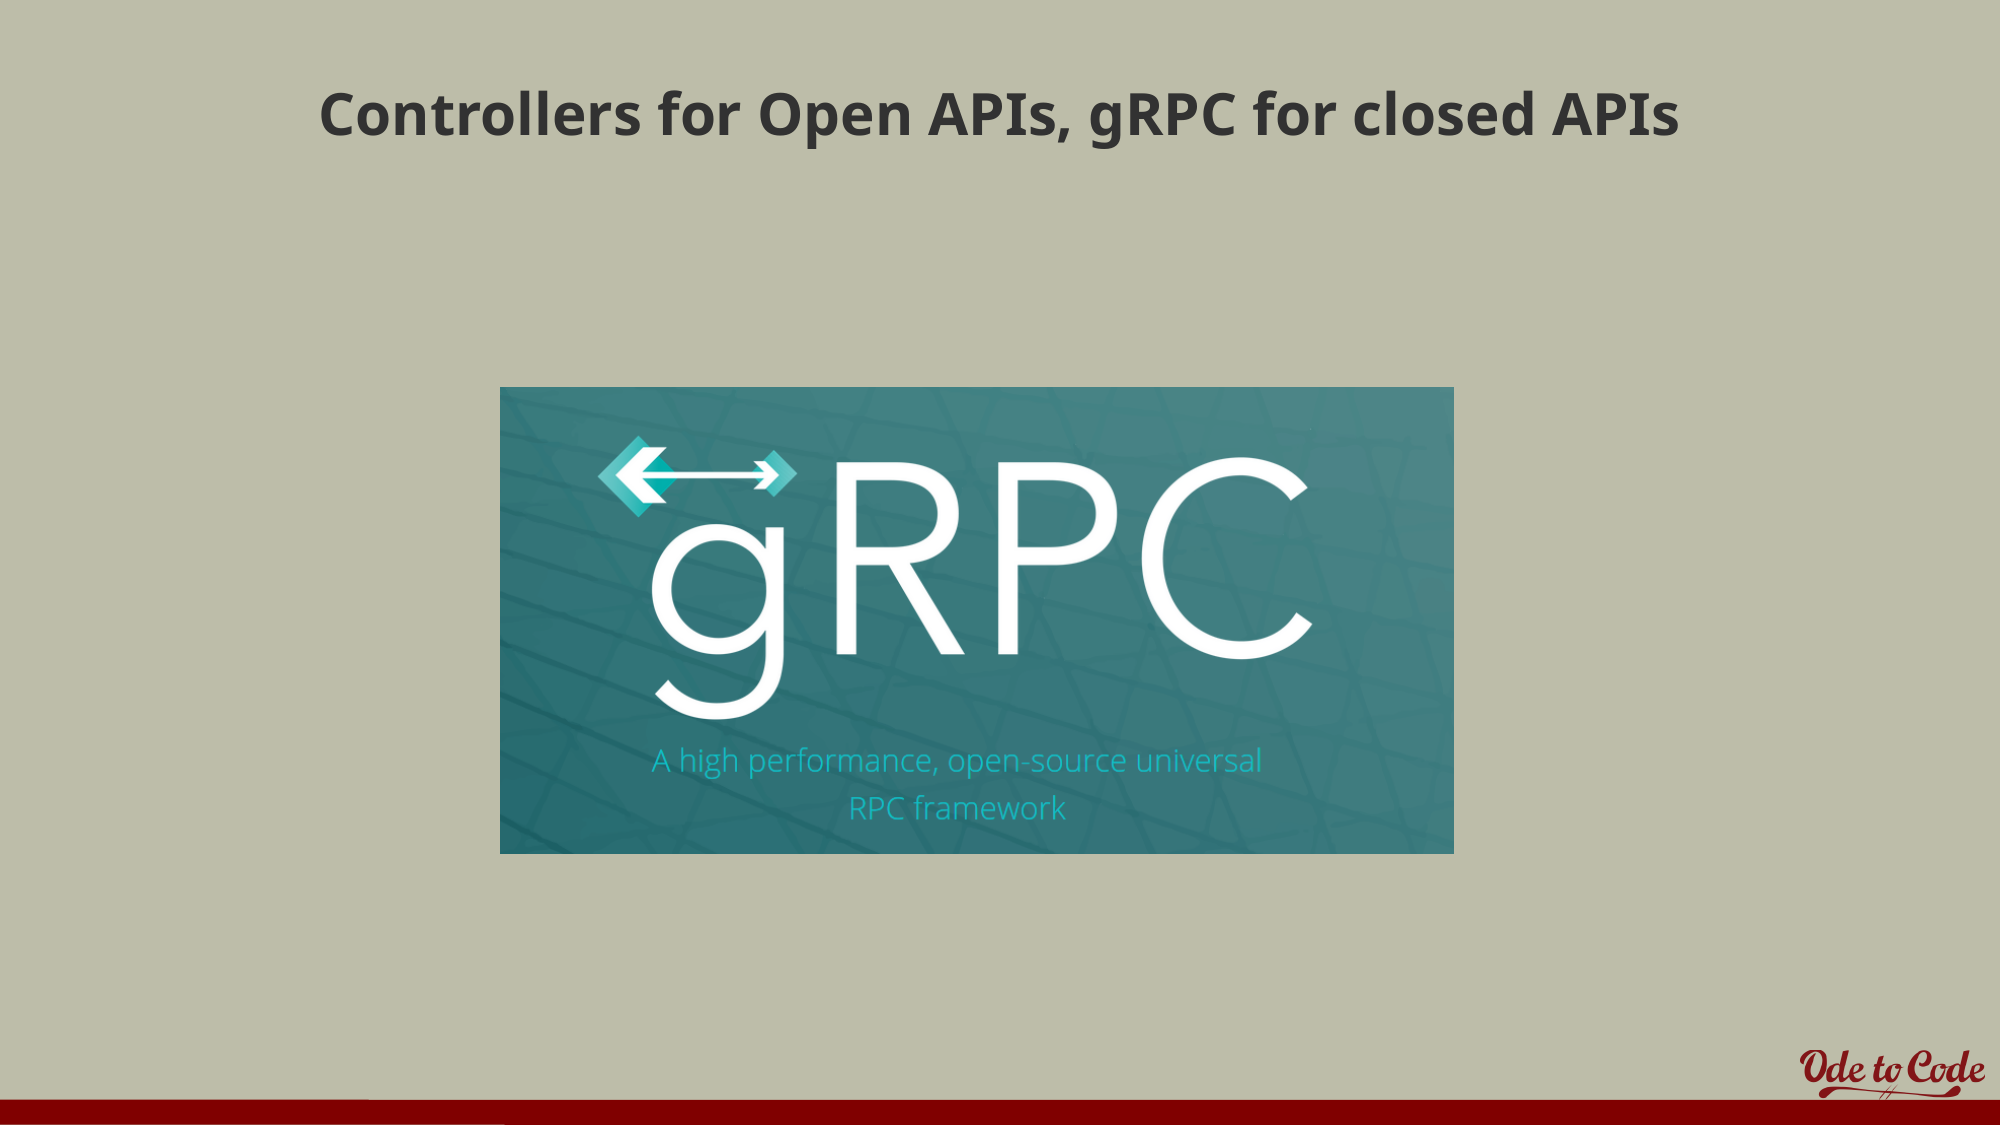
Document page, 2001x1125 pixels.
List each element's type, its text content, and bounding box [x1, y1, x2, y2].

title Controllers for Open APIs, gRPC for closed APIs [99, 49, 1901, 176]
picture [499, 387, 1454, 854]
picture [1800, 1050, 1985, 1100]
